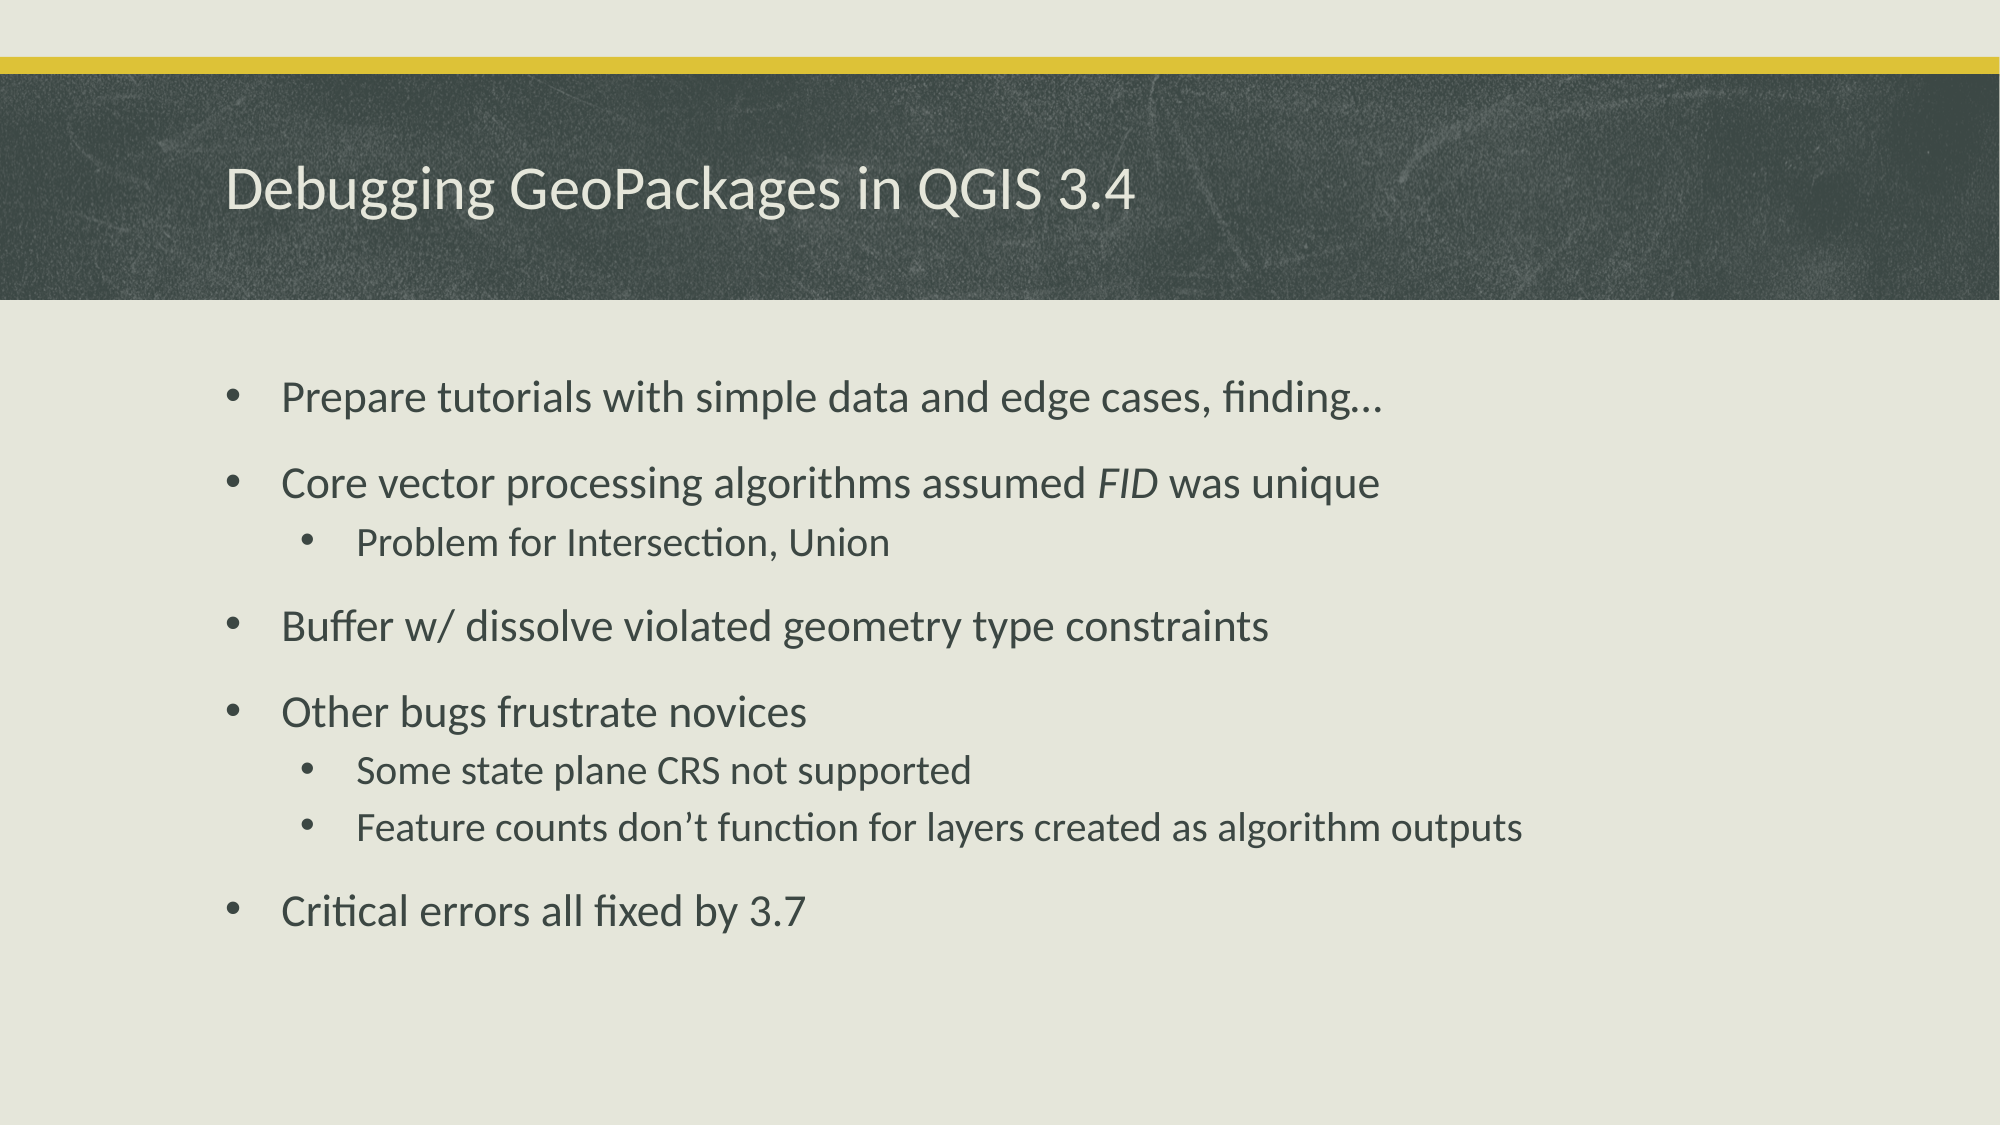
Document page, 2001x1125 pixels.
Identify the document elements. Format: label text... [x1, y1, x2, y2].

title Debugging GeoPackages in QGIS 3.4 [210, 76, 1790, 300]
picture [0, 74, 2000, 300]
list Prepare tutorials with simple data and edge cases, finding… Core vector processing algorithms assumed FID was unique Problem for Intersection, Union Buffer w/ dissolve violated geometry type constraints Other bugs frustrate novices Some state plane CRS not supported Feature counts don’t function for layers created as algorithm outputs Critical errors all fixed by 3.7 [210, 359, 1790, 1014]
